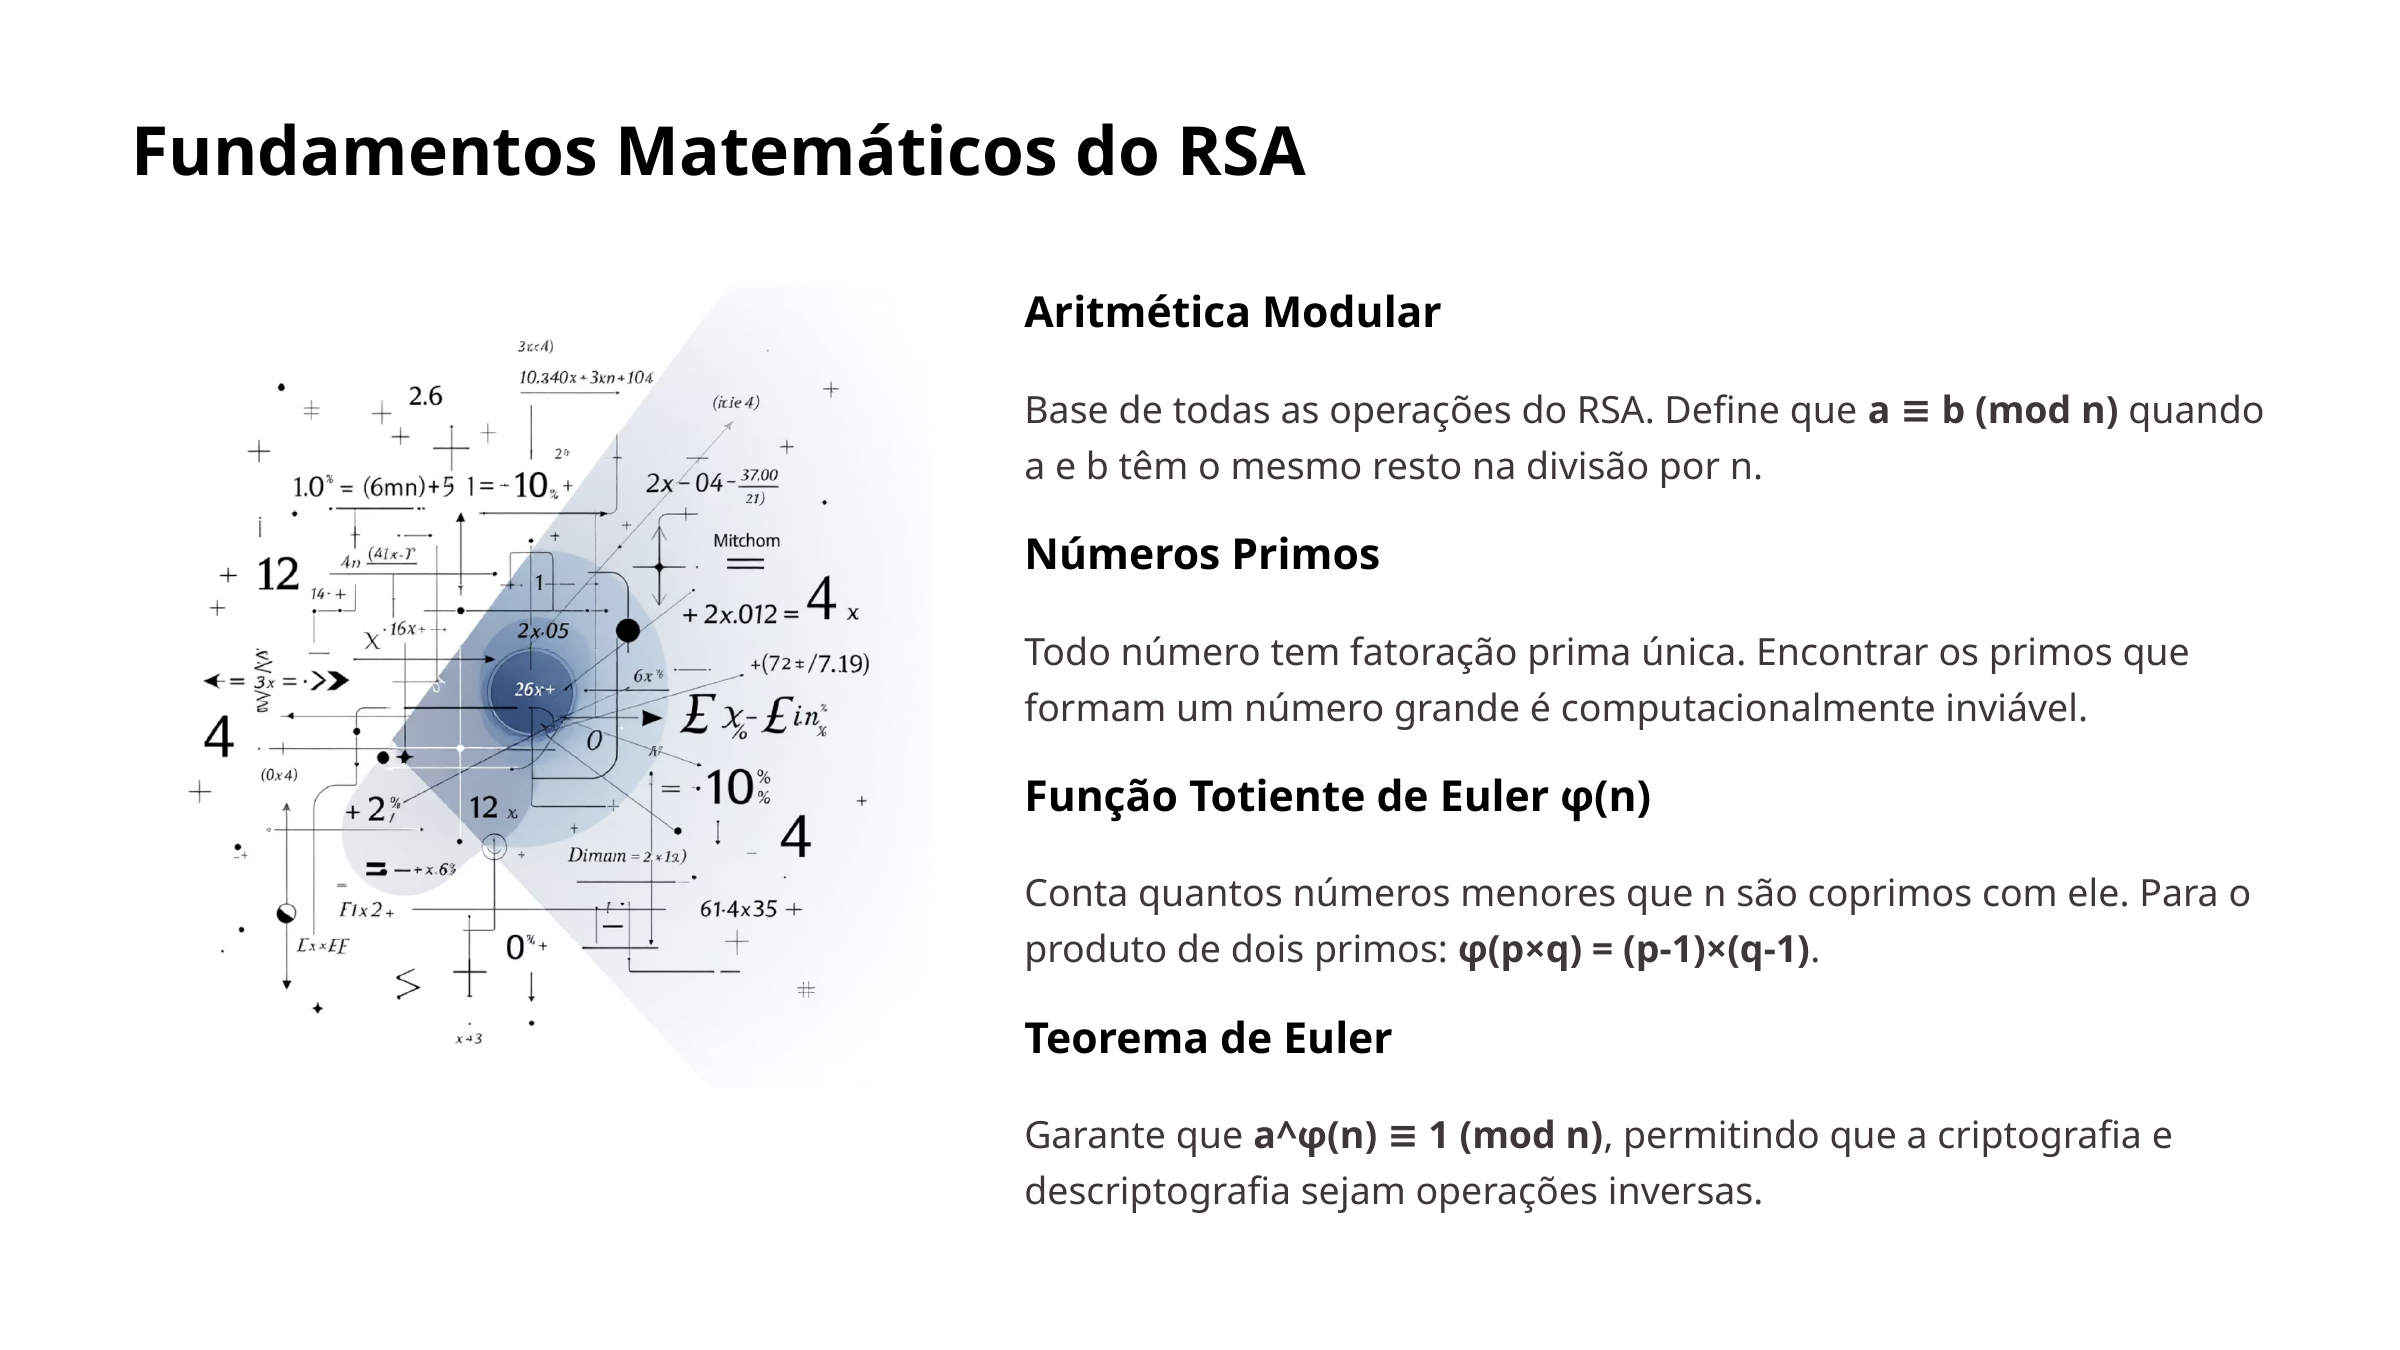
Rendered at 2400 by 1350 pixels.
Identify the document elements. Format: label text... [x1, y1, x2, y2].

text_box Teorema de Euler [1024, 1008, 1453, 1062]
text_box Todo número tem fatoração prima única. Encontrar os primos que formam um número grande é computacionalmente inviável. [1024, 616, 2270, 730]
text_box Números Primos [1024, 524, 1453, 579]
text_box Garante que a^φ(n) ≡ 1 (mod n), permitindo que a criptografia e descriptografia sejam operações inversas. [1024, 1099, 2270, 1213]
text_box Base de todas as operações do RSA. Define que a ≡ b (mod n) quando a e b têm o mesmo resto na divisão por n. [1024, 374, 2270, 488]
picture [131, 287, 932, 1088]
text_box Função Totiente de Euler φ(n) [1024, 766, 1691, 821]
text_box Conta quantos números menores que n são coprimos com ele. Para o produto de dois primos: φ(p×q) = (p-1)×(q-1). [1024, 857, 2270, 971]
text_box Aritmética Modular [1024, 283, 1460, 337]
text_box Fundamentos Matemáticos do RSA [131, 103, 1393, 190]
